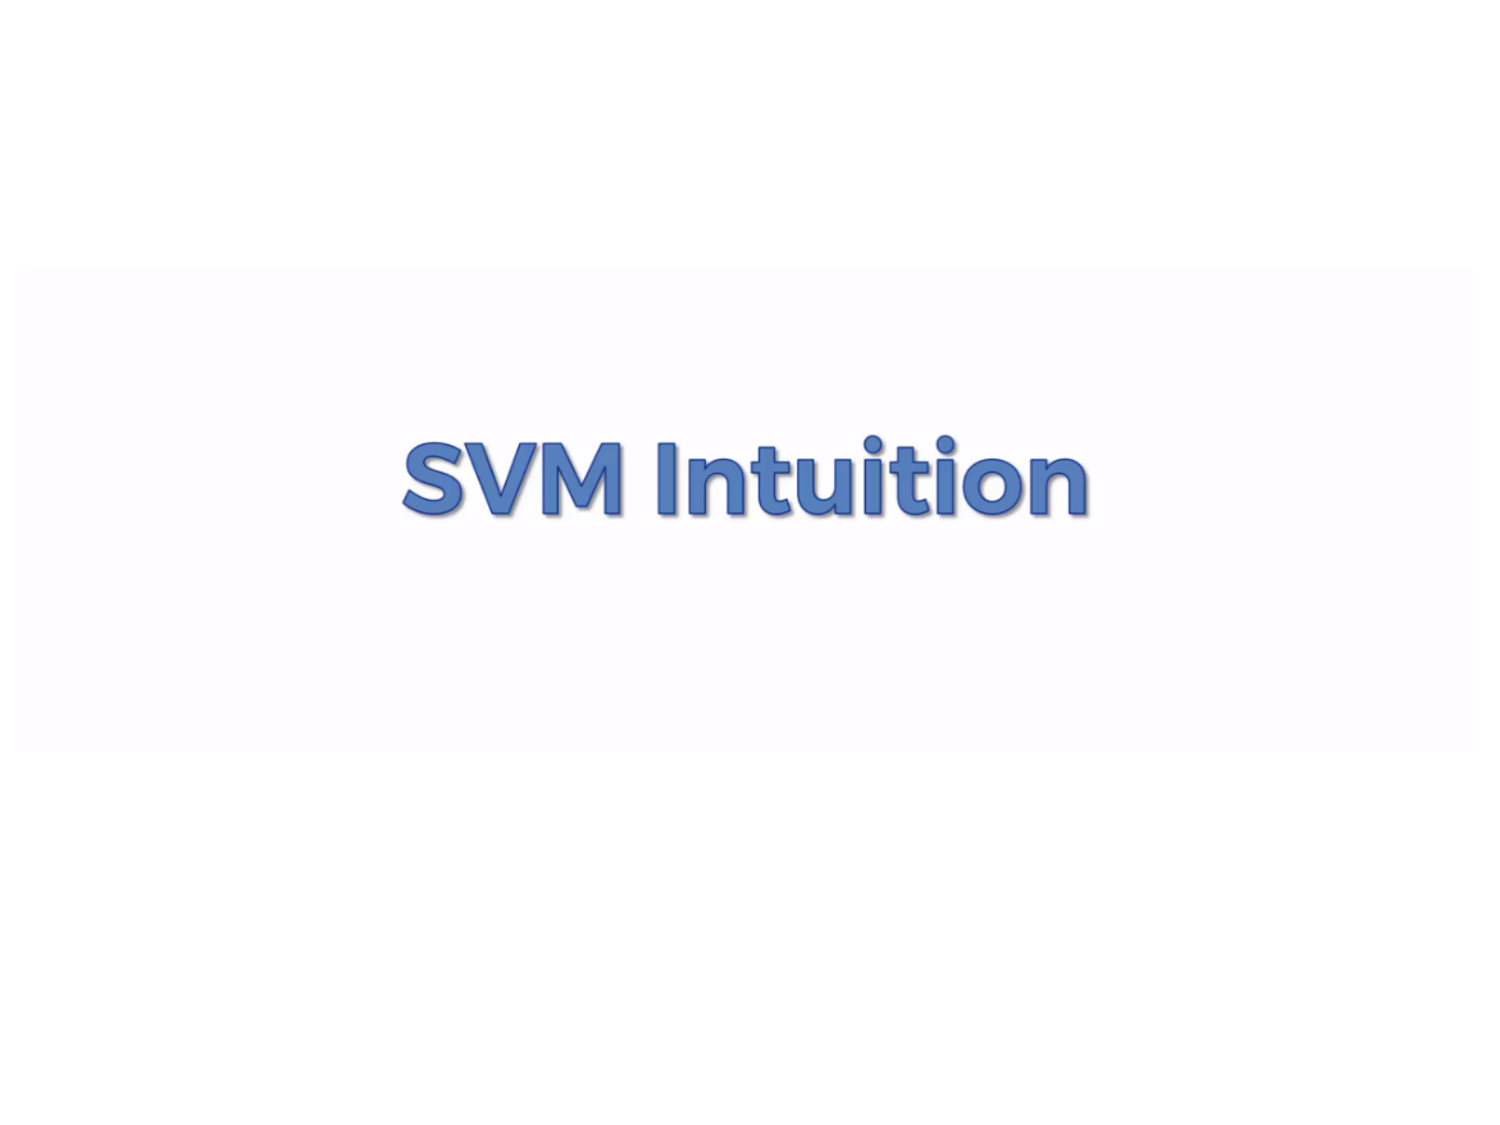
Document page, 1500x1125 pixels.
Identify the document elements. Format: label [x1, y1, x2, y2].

picture [17, 269, 1476, 751]
